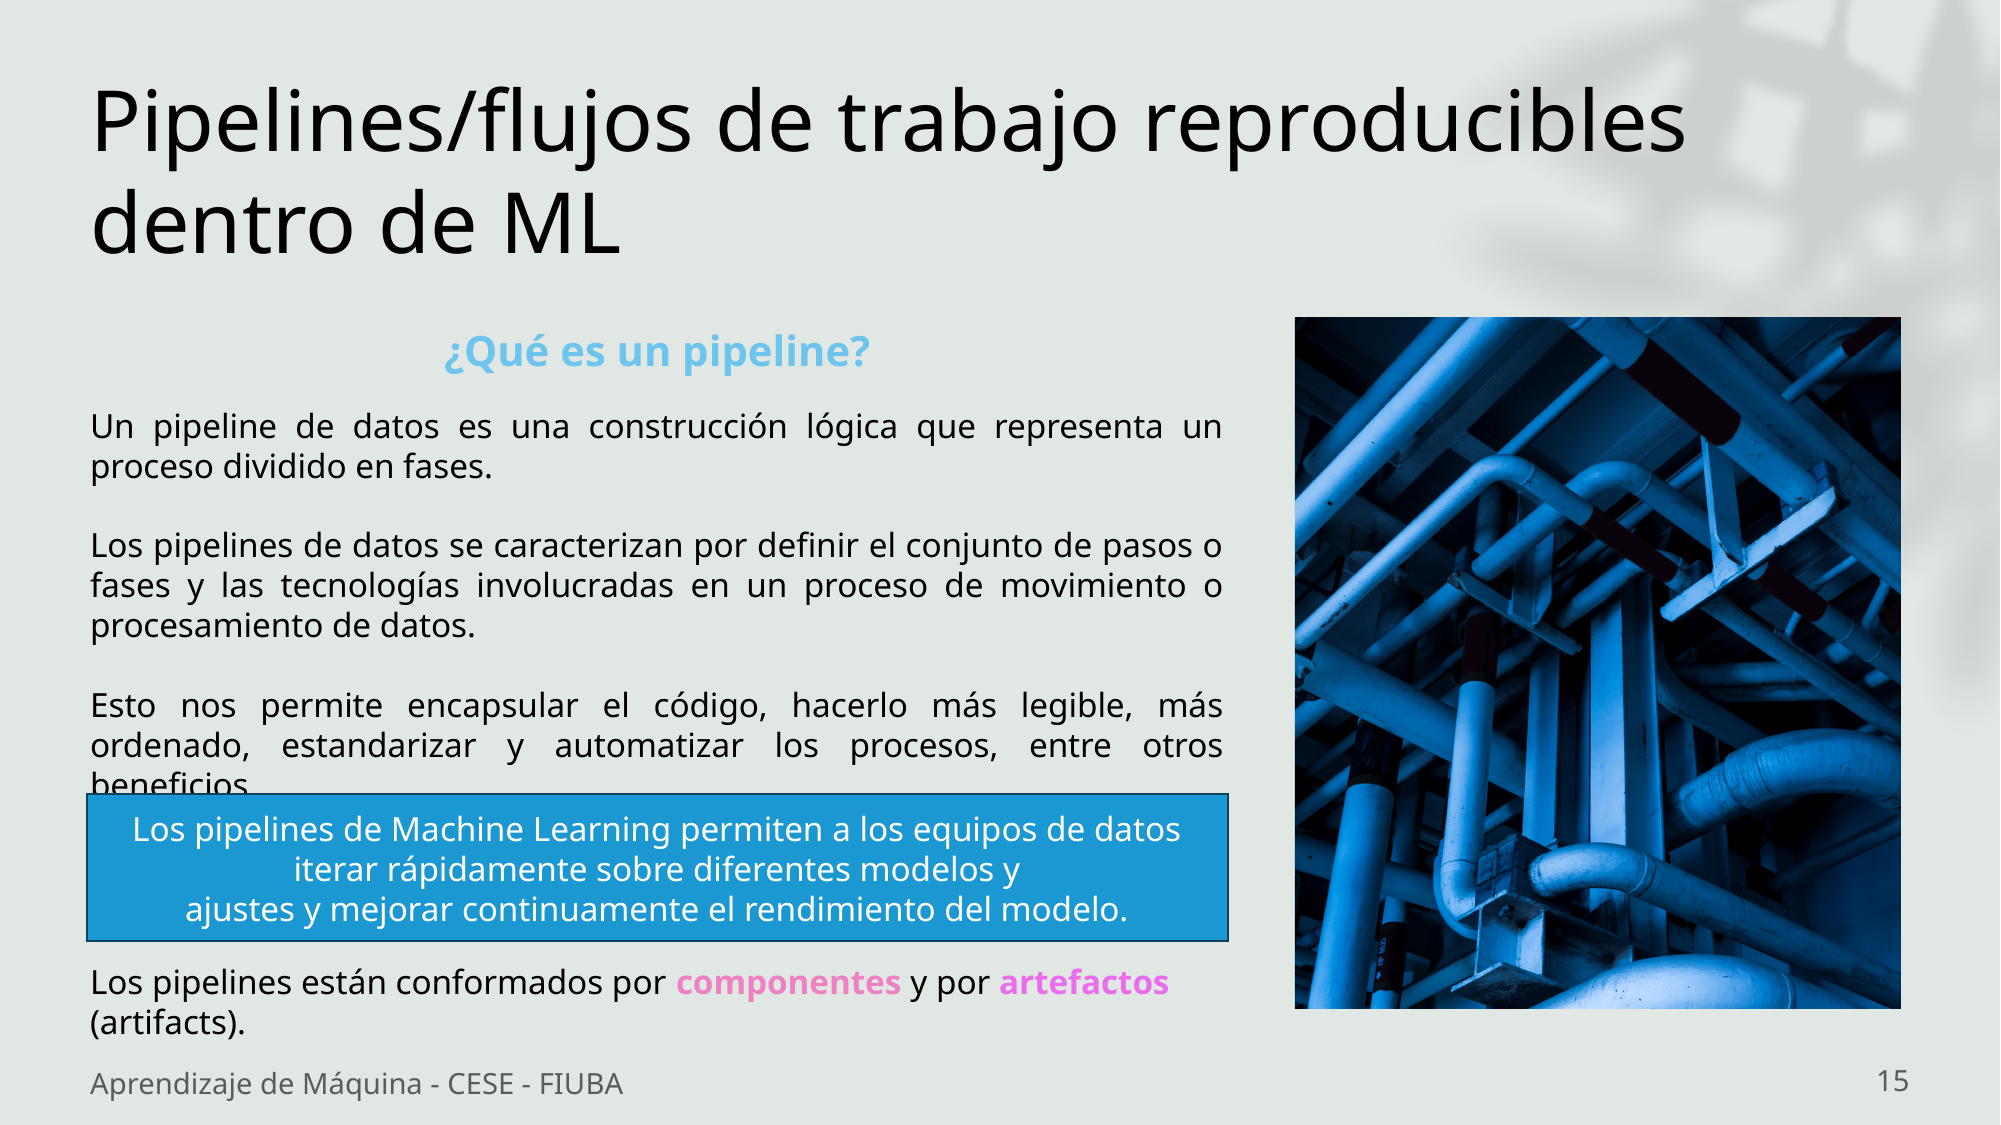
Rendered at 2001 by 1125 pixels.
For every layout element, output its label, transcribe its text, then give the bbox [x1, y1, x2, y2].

text_box ¿Qué es un pipeline? Un pipeline de datos es una construcción lógica que representa un proceso dividido en fases. Los pipelines de datos se caracterizan por definir el conjunto de pasos o fases y las tecnologías involucradas en un proceso de movimiento o procesamiento de datos. Esto nos permite encapsular el código, hacerlo más legible, más ordenado, estandarizar y automatizar los procesos, entre otros beneficios. [75, 317, 1240, 812]
text_box Los pipelines están conformados por componentes y por artefactos (artifacts). [75, 953, 1240, 1049]
title Pipelines/flujos de trabajo reproducibles dentro de ML [75, 60, 1863, 278]
slide_number 15 [1474, 1052, 1925, 1113]
footer Aprendizaje de Máquina - CESE - FIUBA [75, 1052, 751, 1113]
picture [1294, 317, 1901, 1009]
text_box Los pipelines de Machine Learning permiten a los equipos de datos iterar rápidamente sobre diferentes modelos y ajustes y mejorar continuamente el rendimiento del modelo. [86, 793, 1229, 942]
